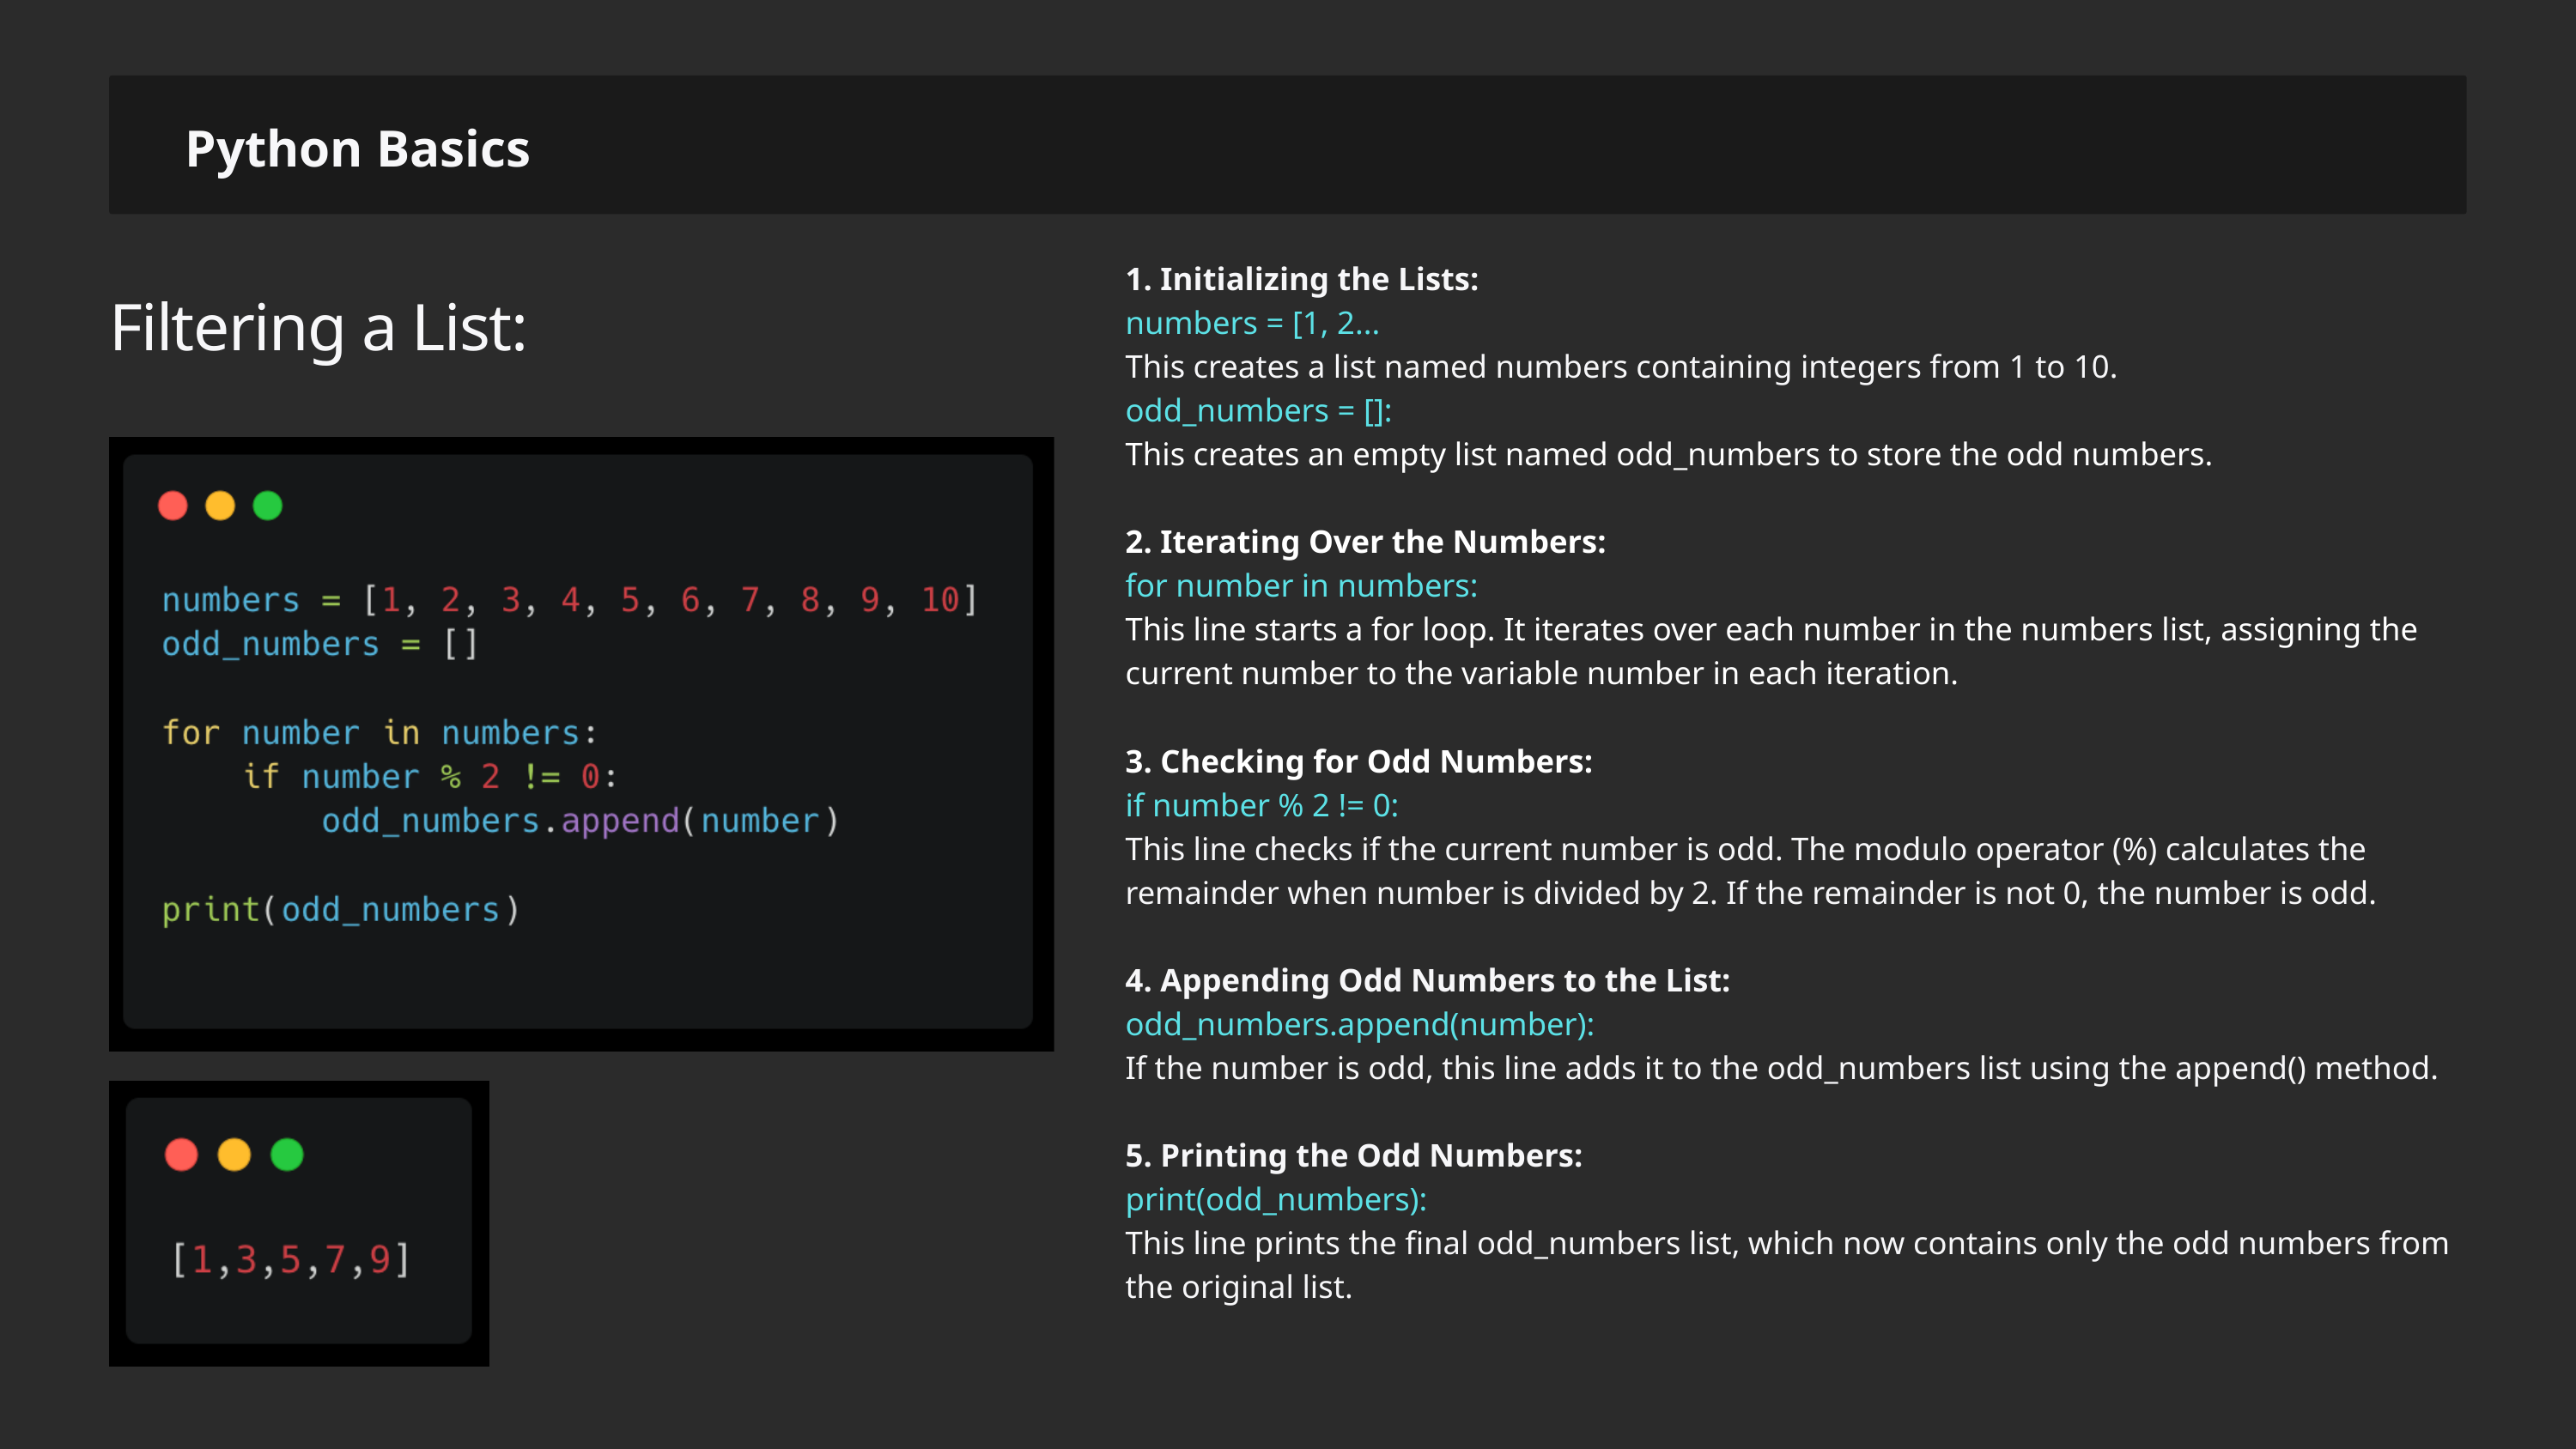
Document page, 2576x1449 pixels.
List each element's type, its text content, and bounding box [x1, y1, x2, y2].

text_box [108, 75, 2467, 215]
text_box [109, 1081, 489, 1367]
text_box 1. Initializing the Lists: numbers = [1, 2... This creates a list named numbers containing integers from 1 to 10. odd_numbers = []: This creates an empty list named odd_numbers to store the odd numbers. 2. Iterating Over the Numbers: for number in numbers: This line starts a for loop. It iterates over each number in the numbers list, assigning the current number to the variable number in each iteration. 3. Checking for Odd Numbers: if number % 2 != 0: This line checks if the current number is odd. The modulo operator (%) calculates the remainder when number is divided by 2. If the remainder is not 0, the number is odd. 4. Appending Odd Numbers to the List: odd_numbers.append(number): If the number is odd, this line adds it to the odd_numbers list using the append() method. 5. Printing the Odd Numbers: print(odd_numbers): This line prints the final odd_numbers list, which now contains only the odd numbers from the original list. [1125, 224, 2467, 1349]
text_box [109, 437, 1054, 1052]
text_box Filtering a List: [109, 286, 1125, 364]
